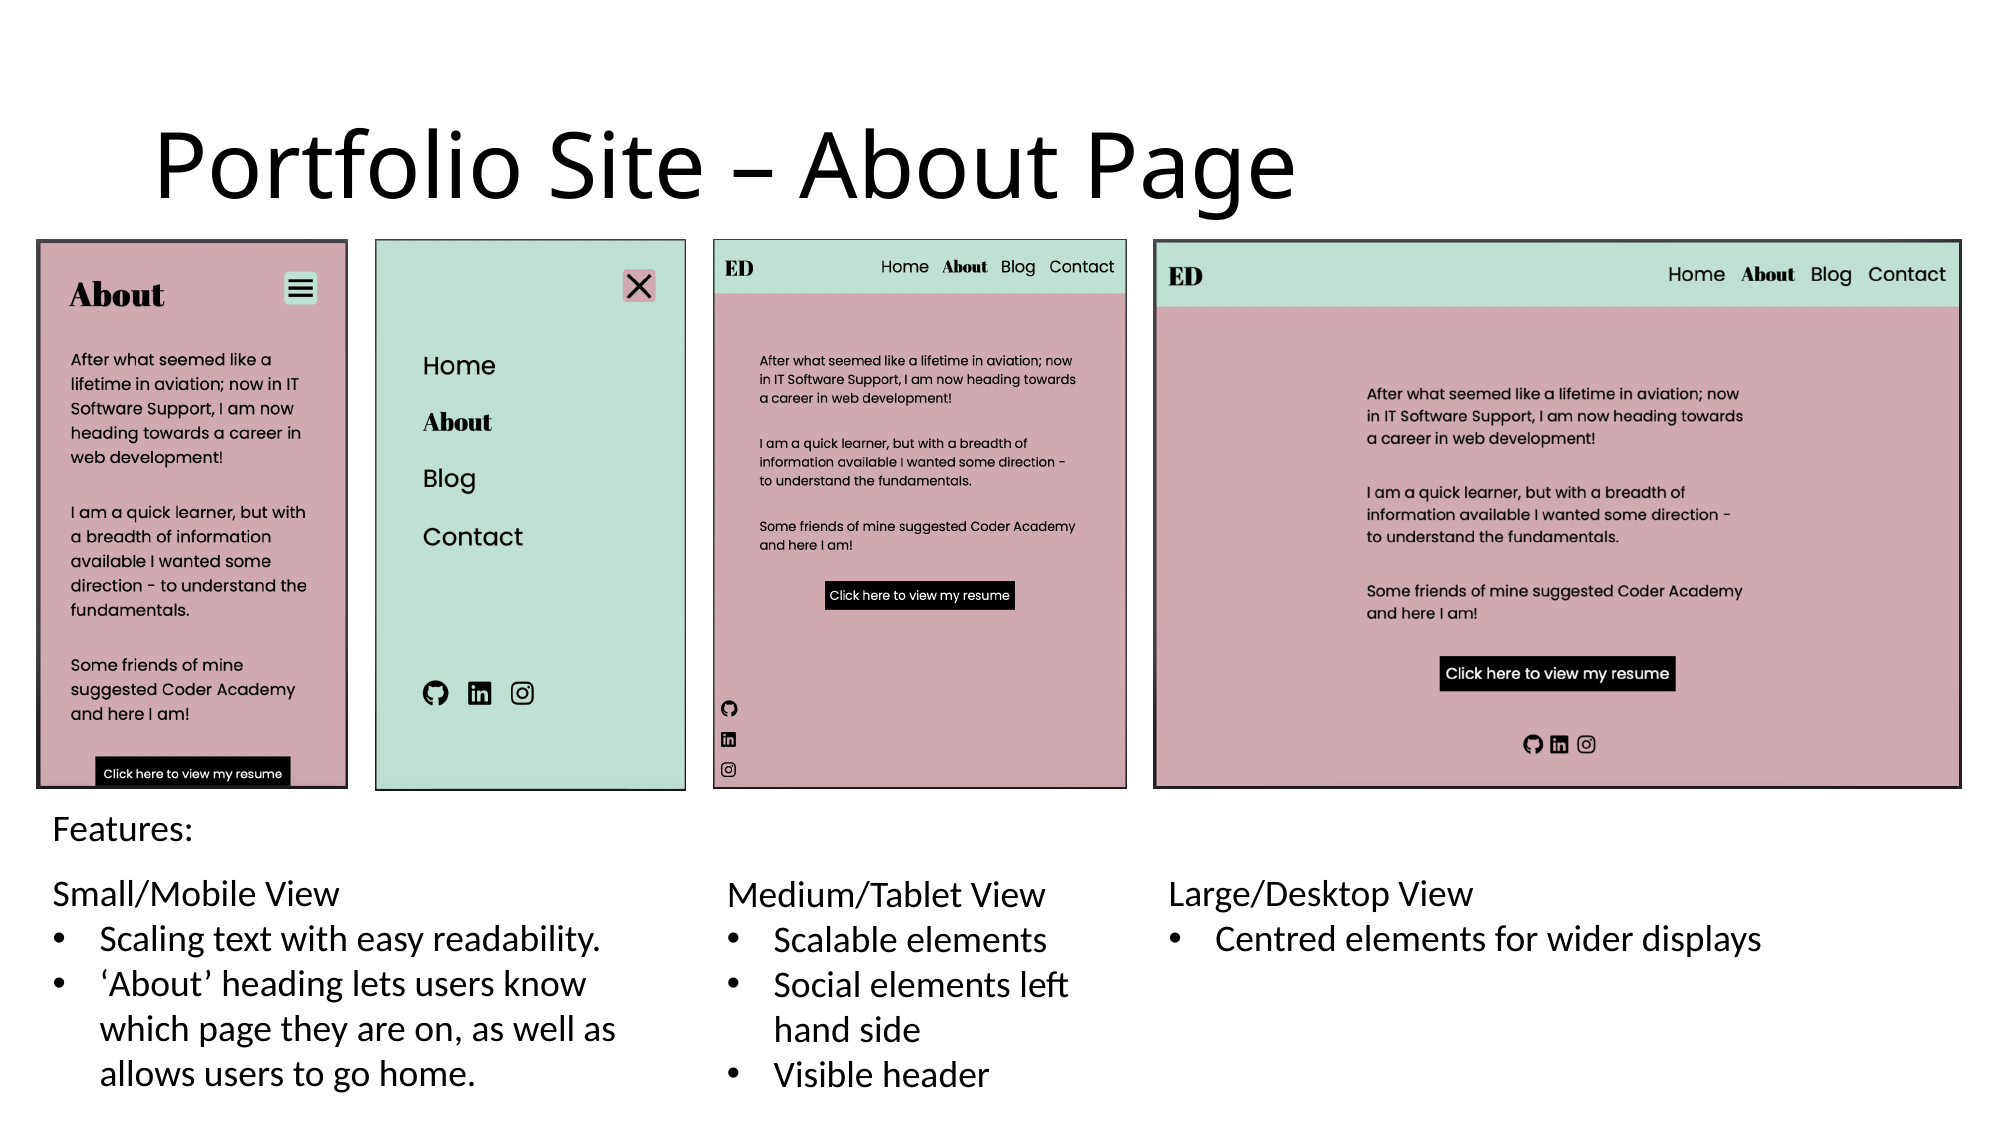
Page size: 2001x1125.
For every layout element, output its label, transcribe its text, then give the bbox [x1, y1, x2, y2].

title Portfolio Site – About Page [137, 59, 1863, 278]
picture [375, 239, 687, 791]
text_box Large/Desktop View Centred elements for wider displays [1153, 862, 1962, 967]
text_box Small/Mobile View Scaling text with easy readability. ‘About’ heading lets users know which page they are on, as well as allows users to go home. [38, 862, 686, 1102]
picture [713, 239, 1127, 789]
picture [36, 239, 348, 789]
picture [1153, 239, 1962, 789]
text_box Features: [37, 796, 507, 856]
text_box Medium/Tablet View Scalable elements Social elements left hand side Visible header [712, 862, 1128, 1103]
